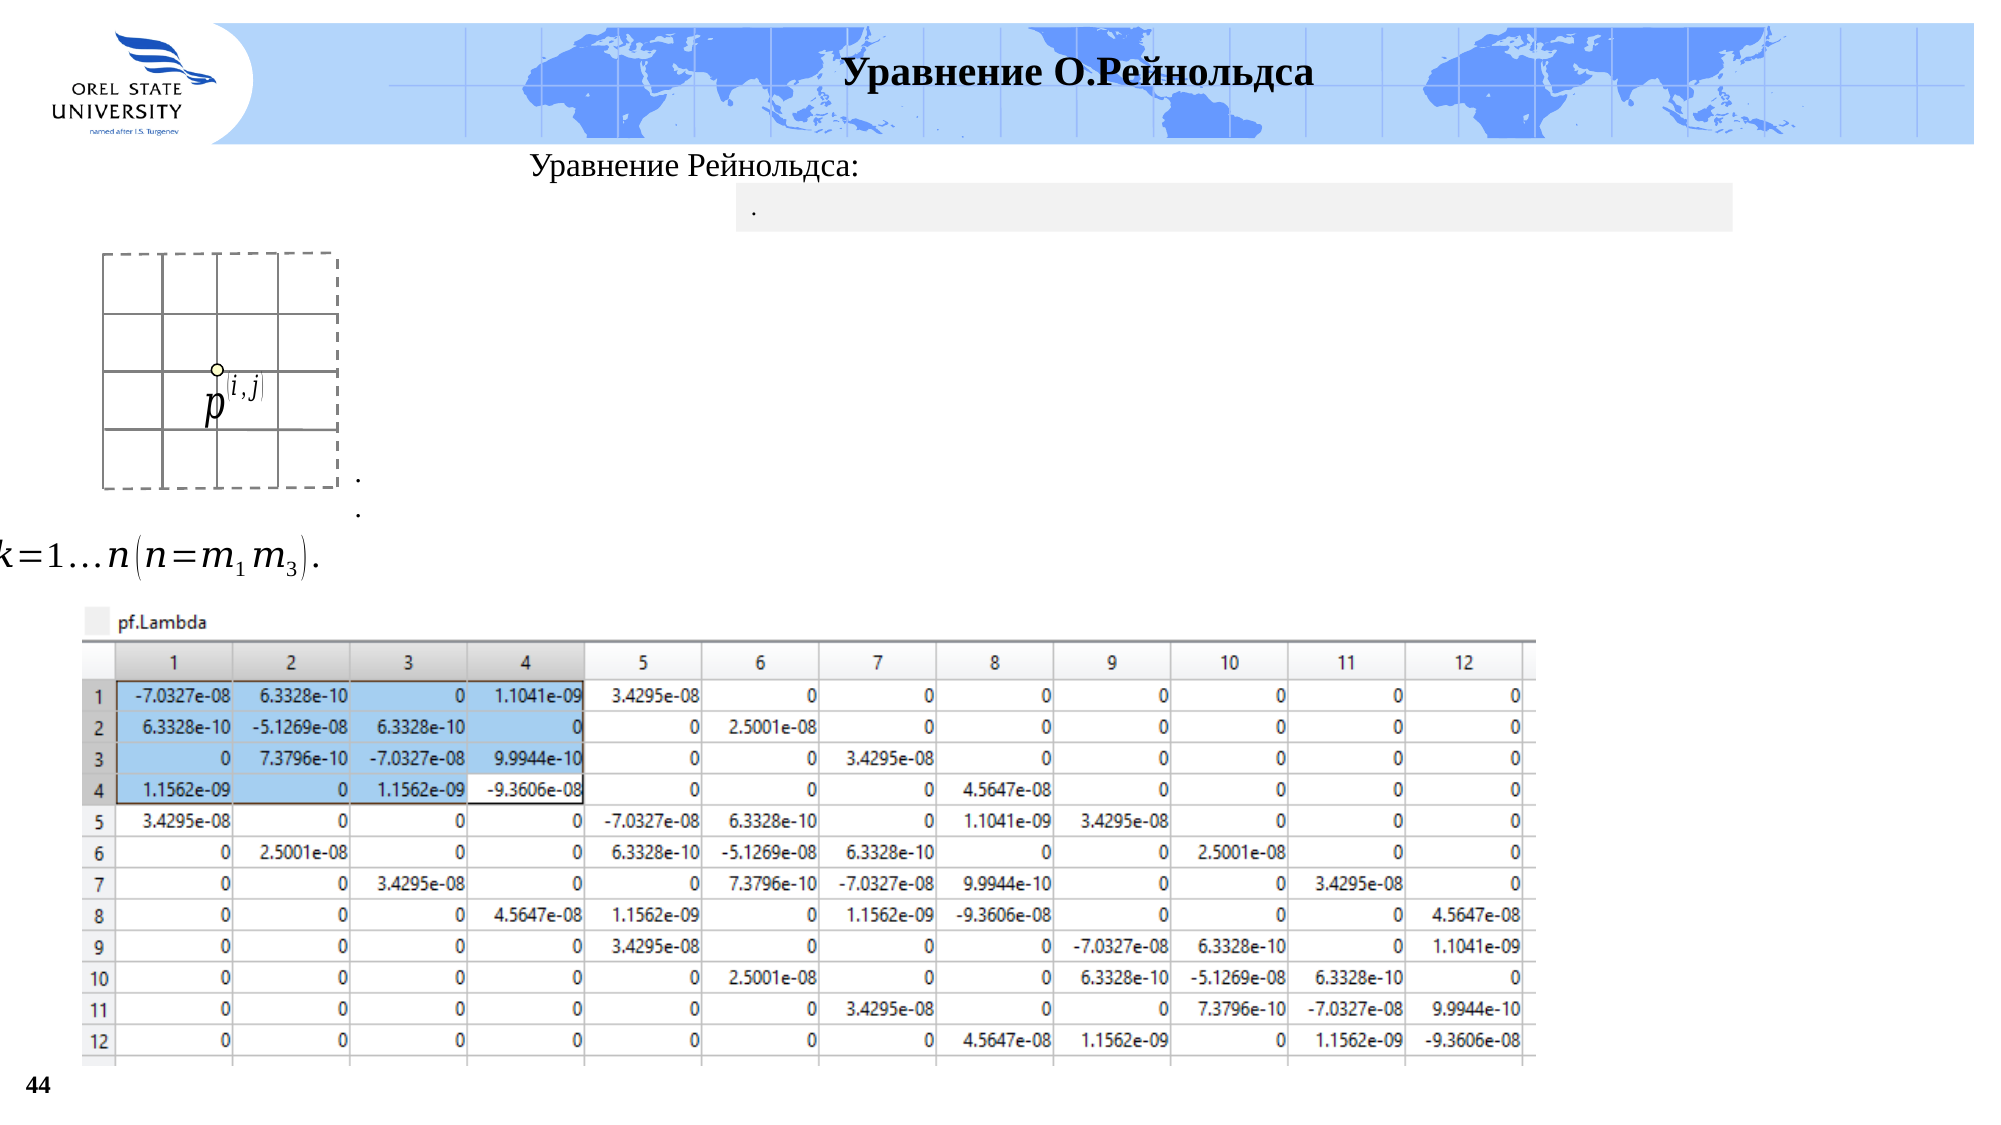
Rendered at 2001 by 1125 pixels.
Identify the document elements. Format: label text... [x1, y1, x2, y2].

text_box Уравнение Рейнольдса: [514, 135, 1348, 190]
picture [51, 29, 217, 136]
picture [81, 604, 1536, 1066]
text_box Уравнение О.Рейнольдса [222, 36, 1933, 101]
